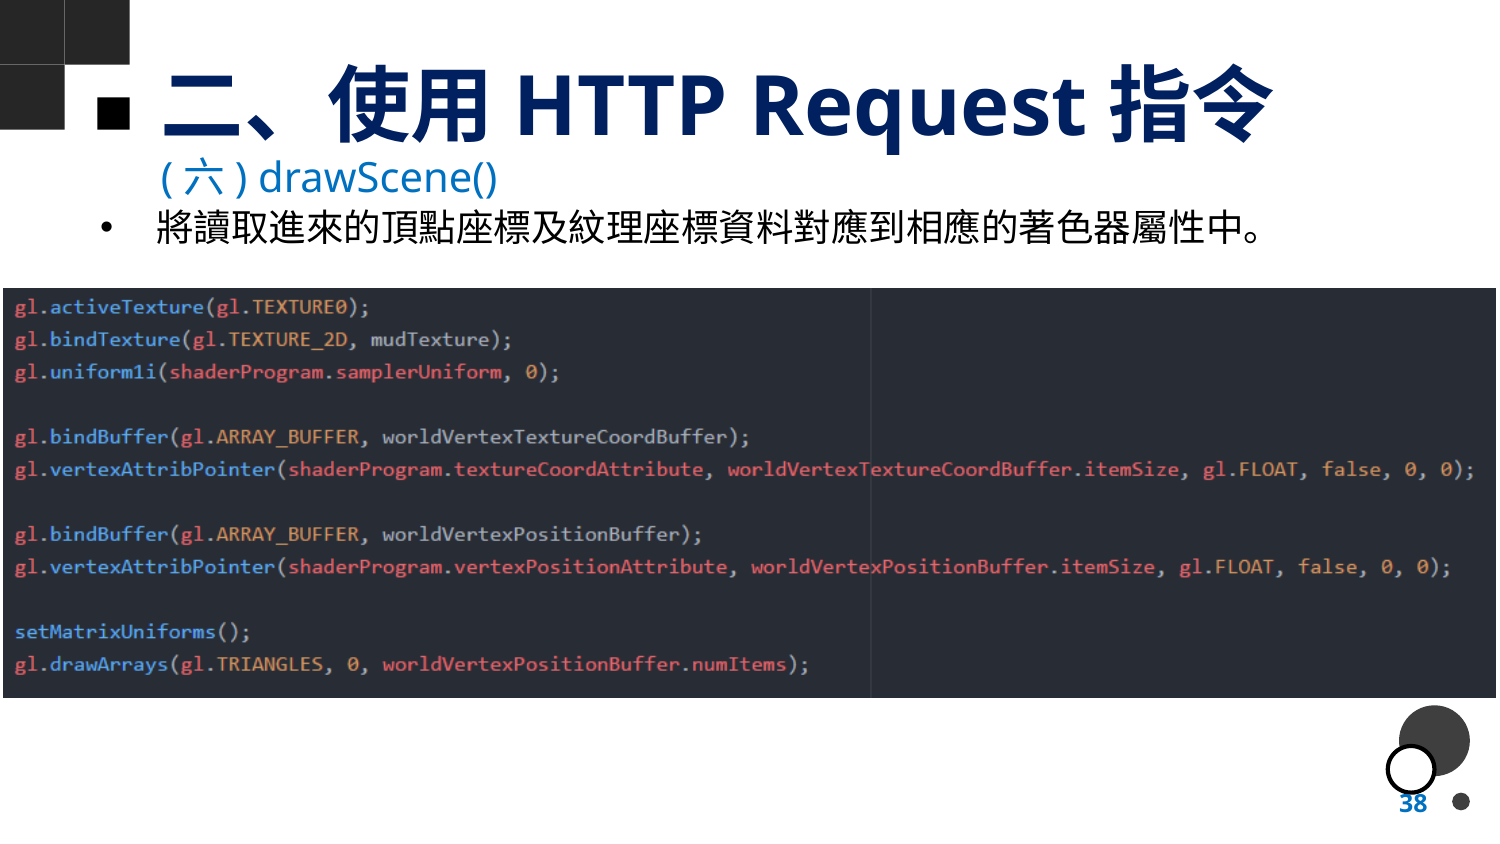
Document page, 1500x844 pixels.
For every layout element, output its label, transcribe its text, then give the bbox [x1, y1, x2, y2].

picture [3, 288, 1496, 699]
text_box (六) drawScene() [145, 143, 820, 196]
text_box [1387, 707, 1471, 811]
title 二、使用HTTP Request指令 [145, 32, 1326, 173]
text_box 將讀取進來的頂點座標及紋理座標資料對應到相應的著色器屬性中。 [66, 196, 1462, 287]
slide_number 38 [1092, 782, 1443, 827]
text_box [0, 0, 130, 130]
